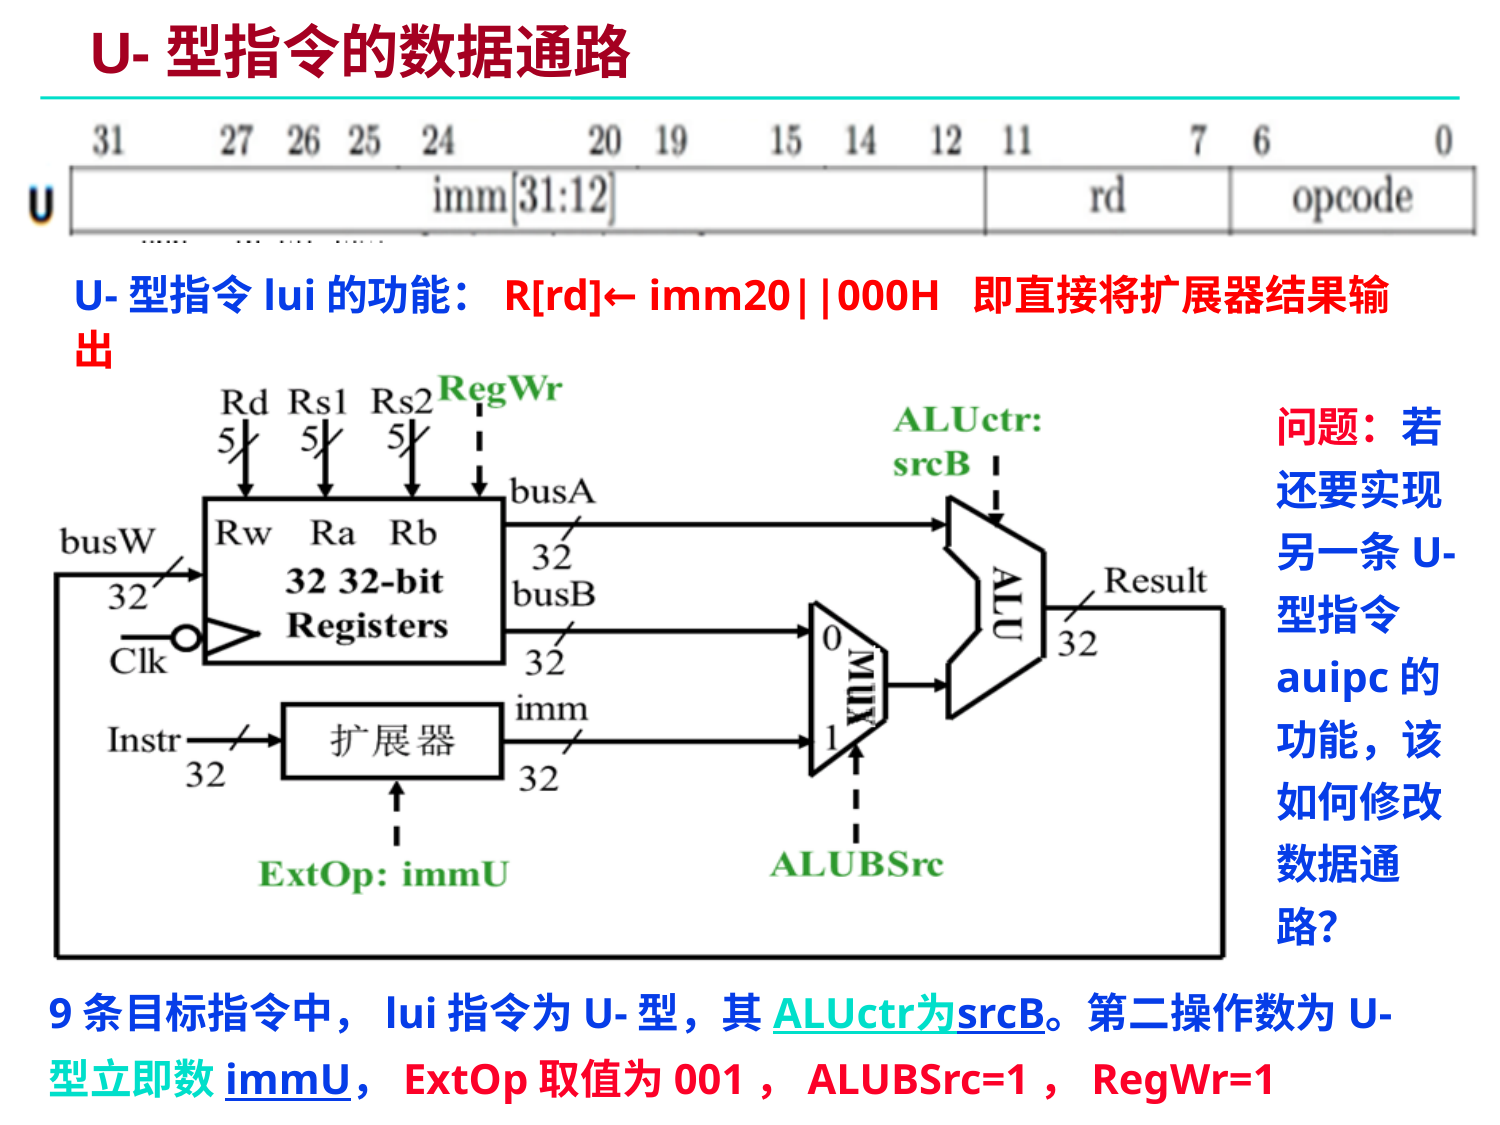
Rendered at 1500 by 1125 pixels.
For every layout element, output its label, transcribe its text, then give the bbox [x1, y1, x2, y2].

picture [11, 119, 1488, 243]
title U-型指令的数据通路 [79, 20, 1314, 91]
text_box 9条目标指令中，lui指令为U-型，其ALUctr为srcB。第二操作数为U-型立即数 immU，ExtOp取值为001，ALUBSrc=1，RegWr=1 [33, 973, 1441, 1121]
picture [11, 353, 1246, 974]
text_box U-型指令lui的功能：R[rd]← imm20||000H 即直接将扩展器结果输出 [62, 259, 1441, 379]
text_box 问题：若还要实现另一条U-型指令auipc的功能，该如何修改数据通路？ [1261, 381, 1488, 959]
